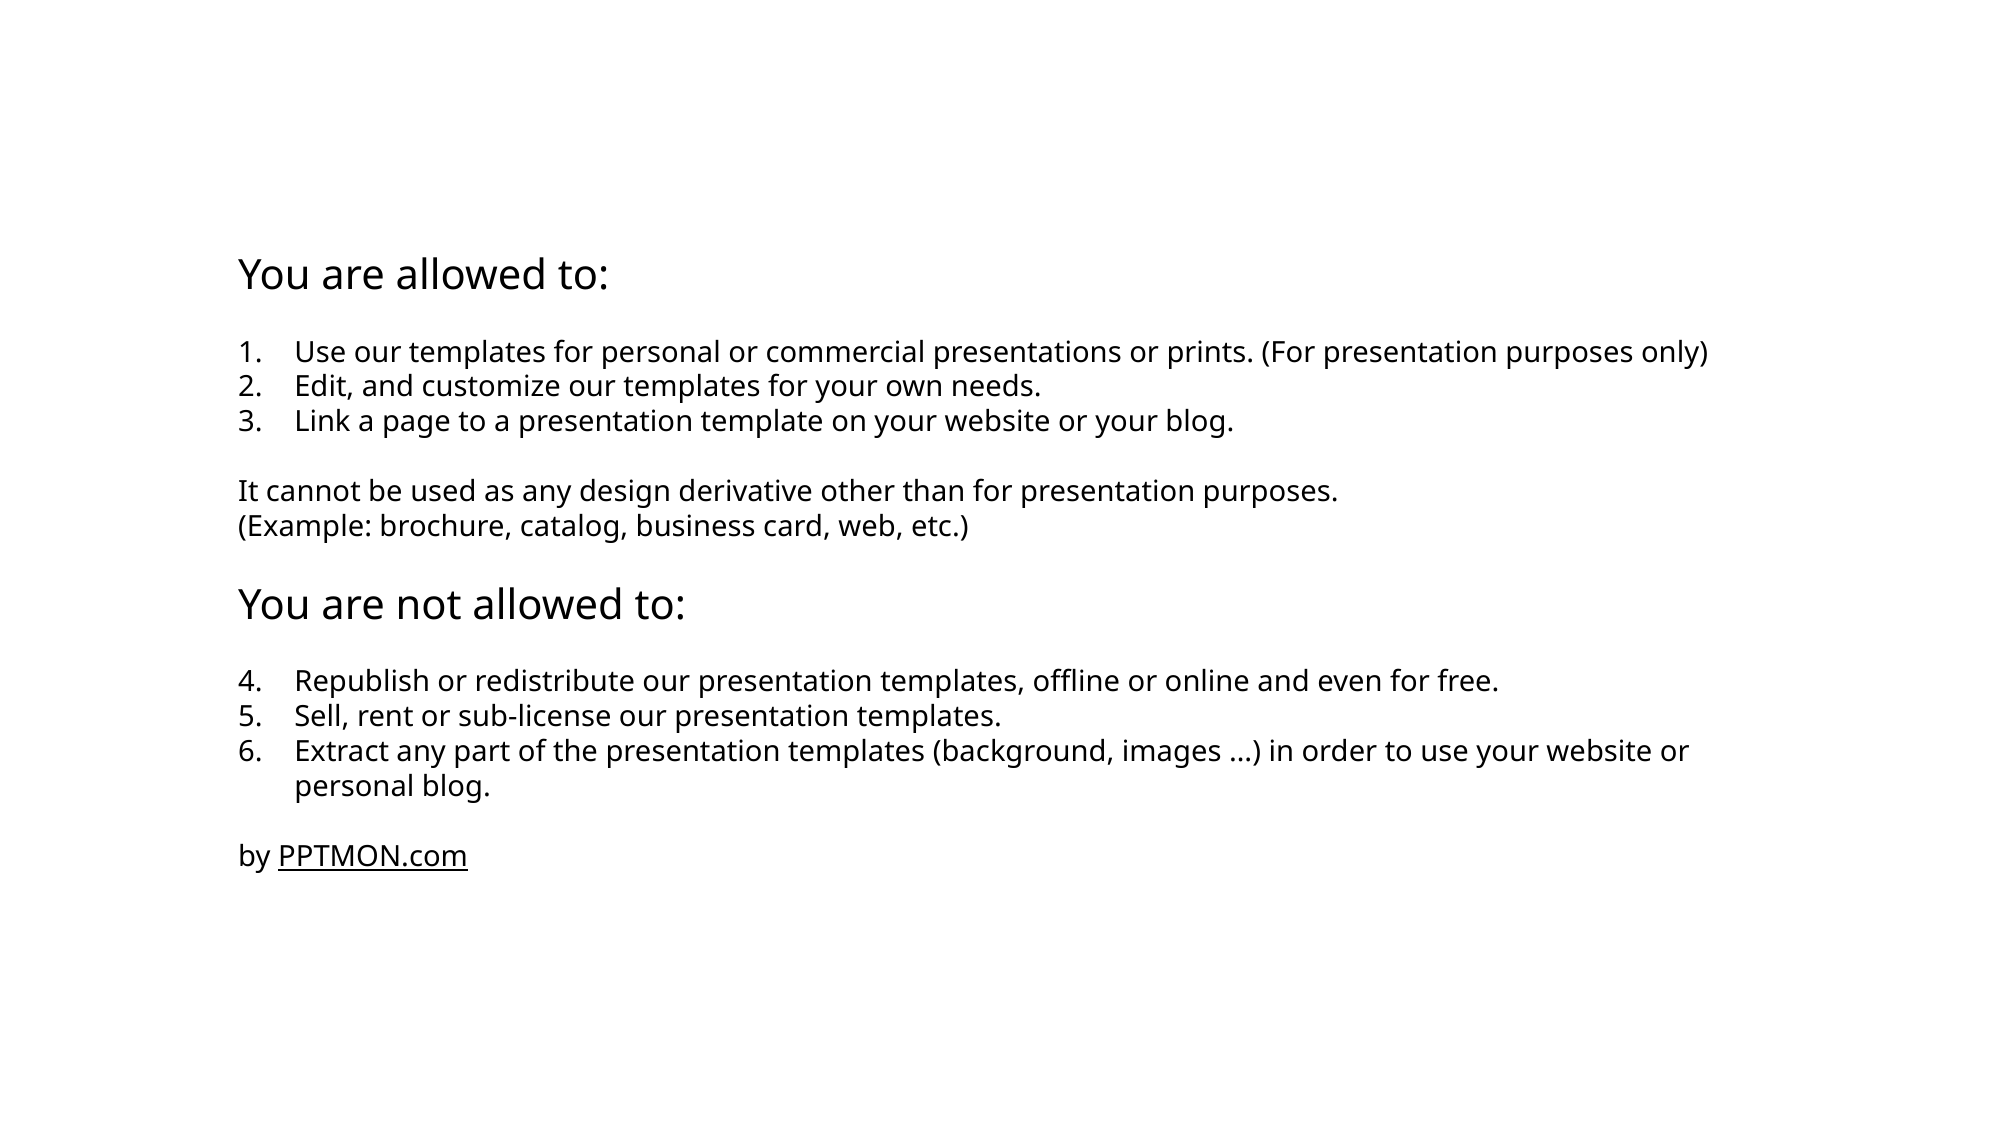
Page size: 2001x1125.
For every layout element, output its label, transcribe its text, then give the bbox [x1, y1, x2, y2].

text_box You are allowed to: Use our templates for personal or commercial presentations or prints. (For presentation purposes only) Edit, and customize our templates for your own needs. Link a page to a presentation template on your website or your blog. It cannot be used as any design derivative other than for presentation purposes. (Example: brochure, catalog, business card, web, etc.) You are not allowed to: Republish or redistribute our presentation templates, offline or online and even for free. Sell, rent or sub-license our presentation templates. Extract any part of the presentation templates (background, images …) in order to use your website or personal blog. by PPTMON.com [223, 240, 1777, 885]
